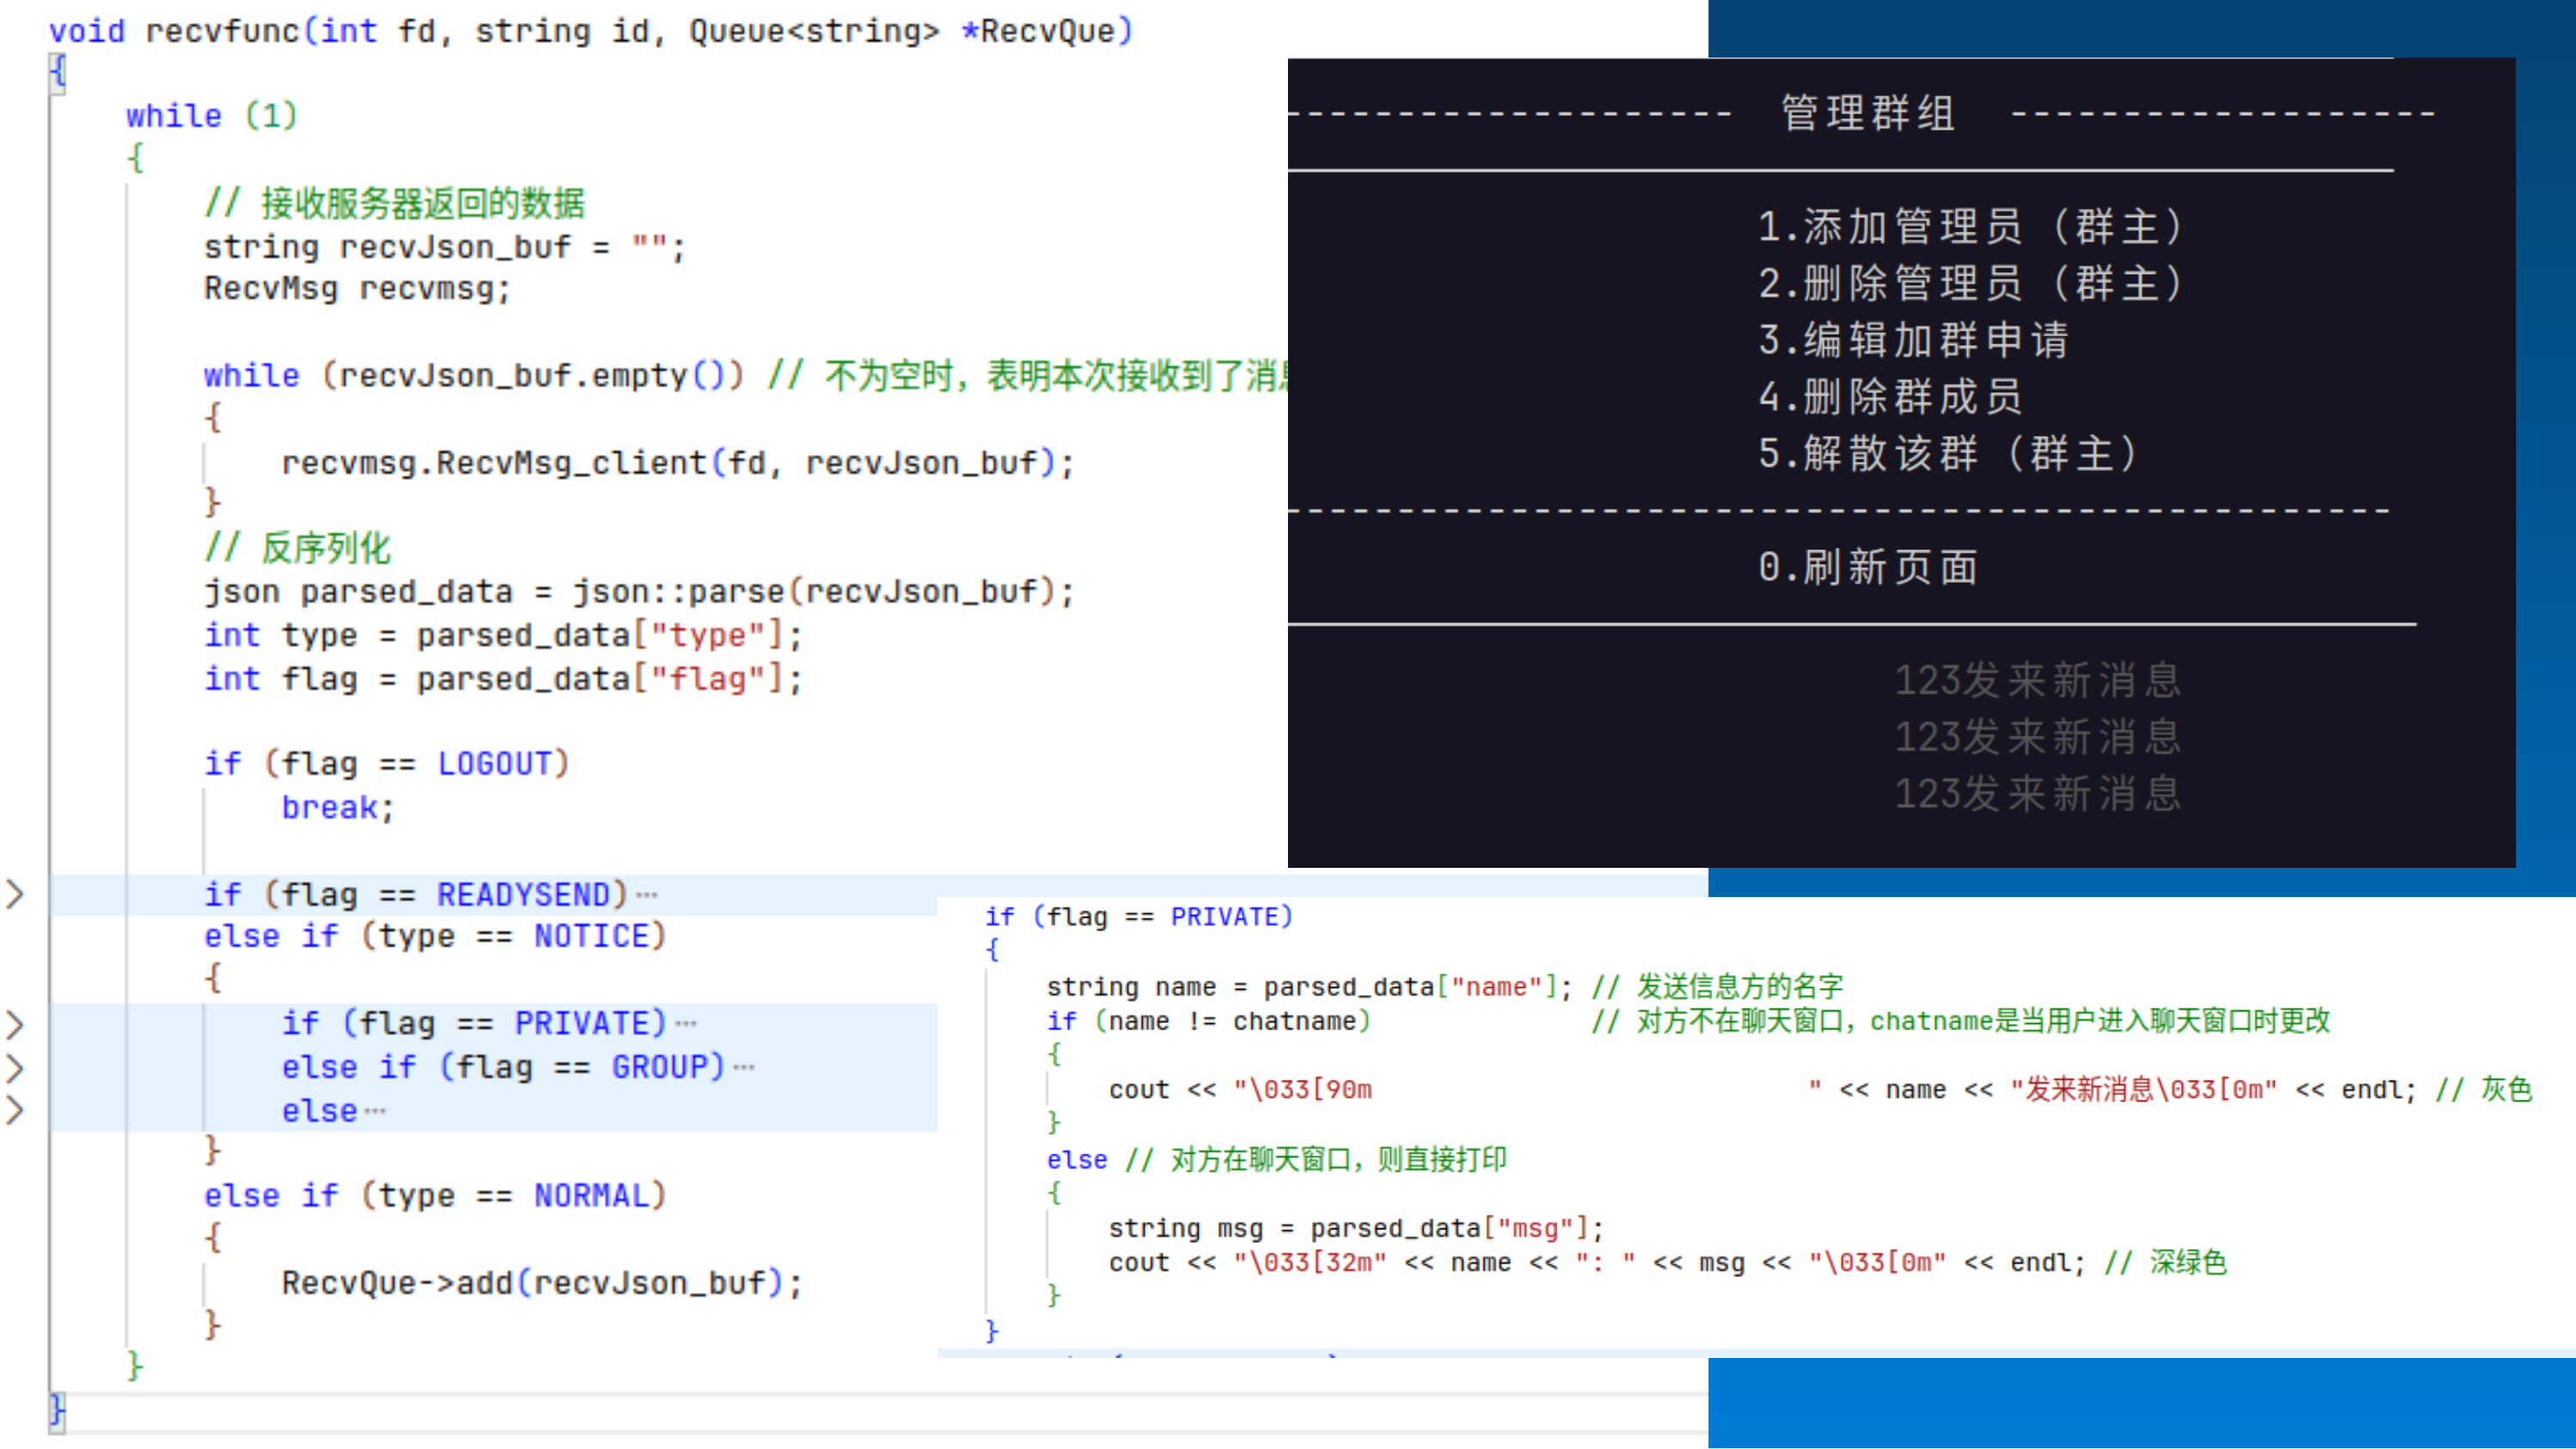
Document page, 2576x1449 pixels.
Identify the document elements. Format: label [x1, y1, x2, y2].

text_box [1287, 58, 2517, 868]
text_box [1709, 0, 2576, 897]
text_box [1709, 1358, 2576, 1449]
text_box [937, 897, 2576, 1358]
text_box [0, 0, 1709, 1449]
